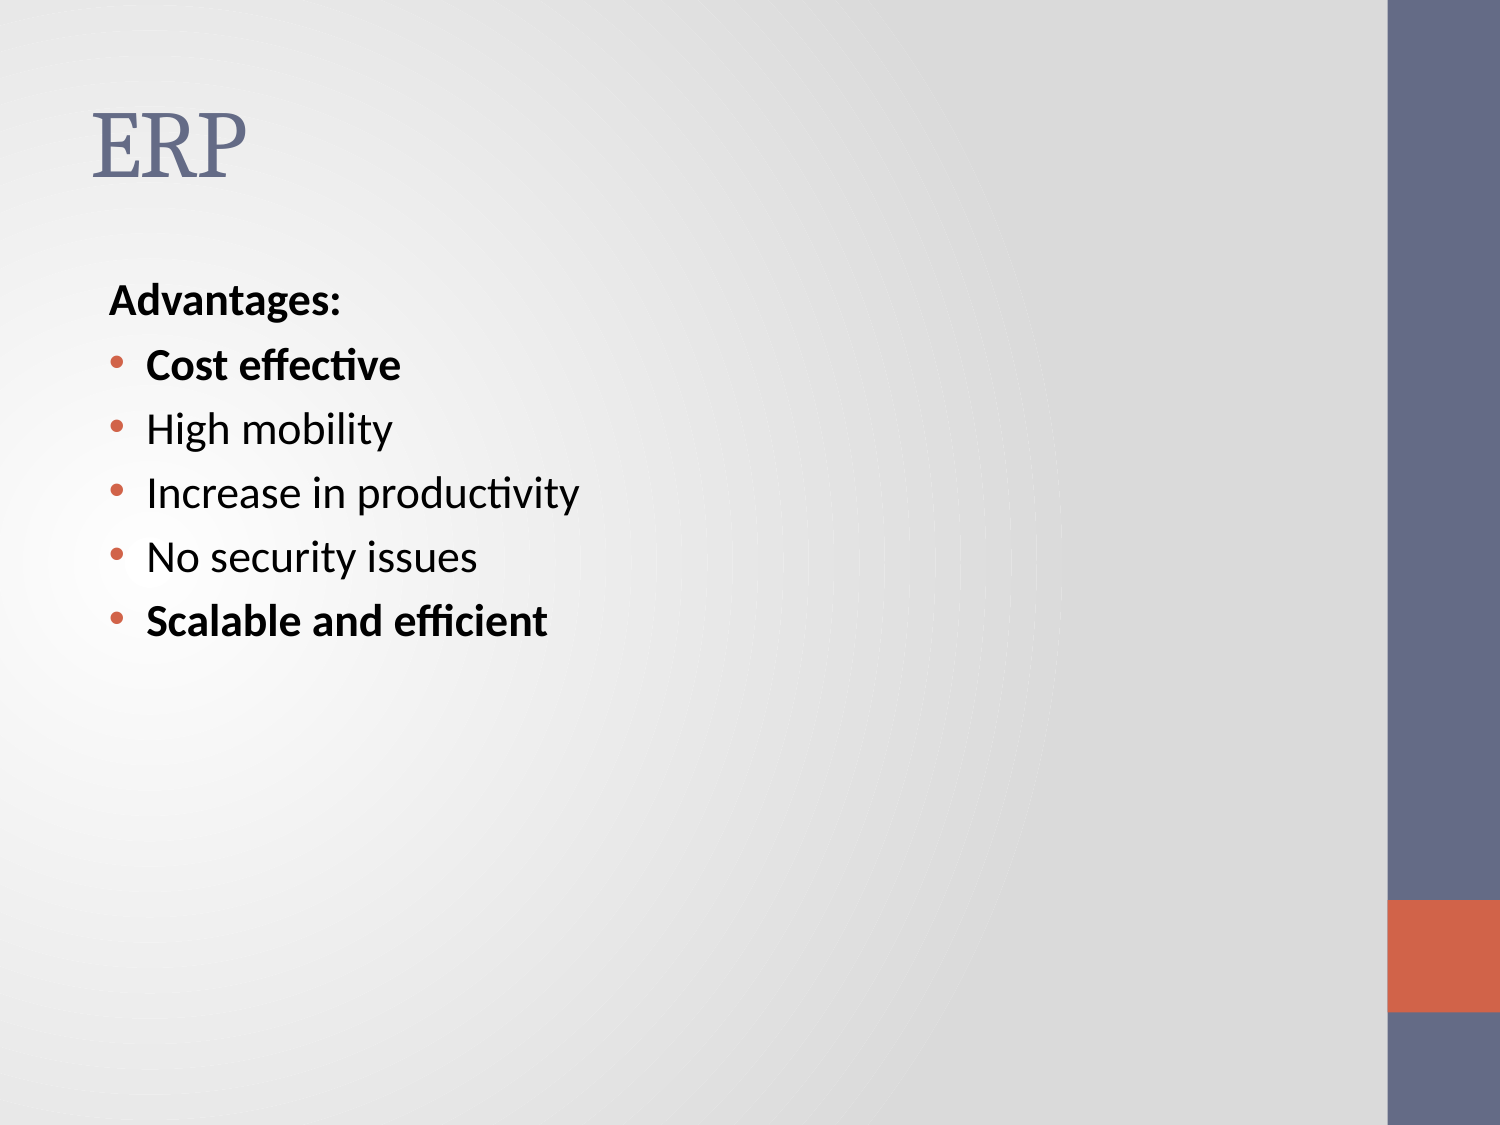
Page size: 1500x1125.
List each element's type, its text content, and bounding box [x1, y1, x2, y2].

list Advantages: Cost effective High mobility Increase in productivity No security issues Scalable and efficient [75, 262, 1325, 1050]
title ERP [75, 45, 1325, 233]
